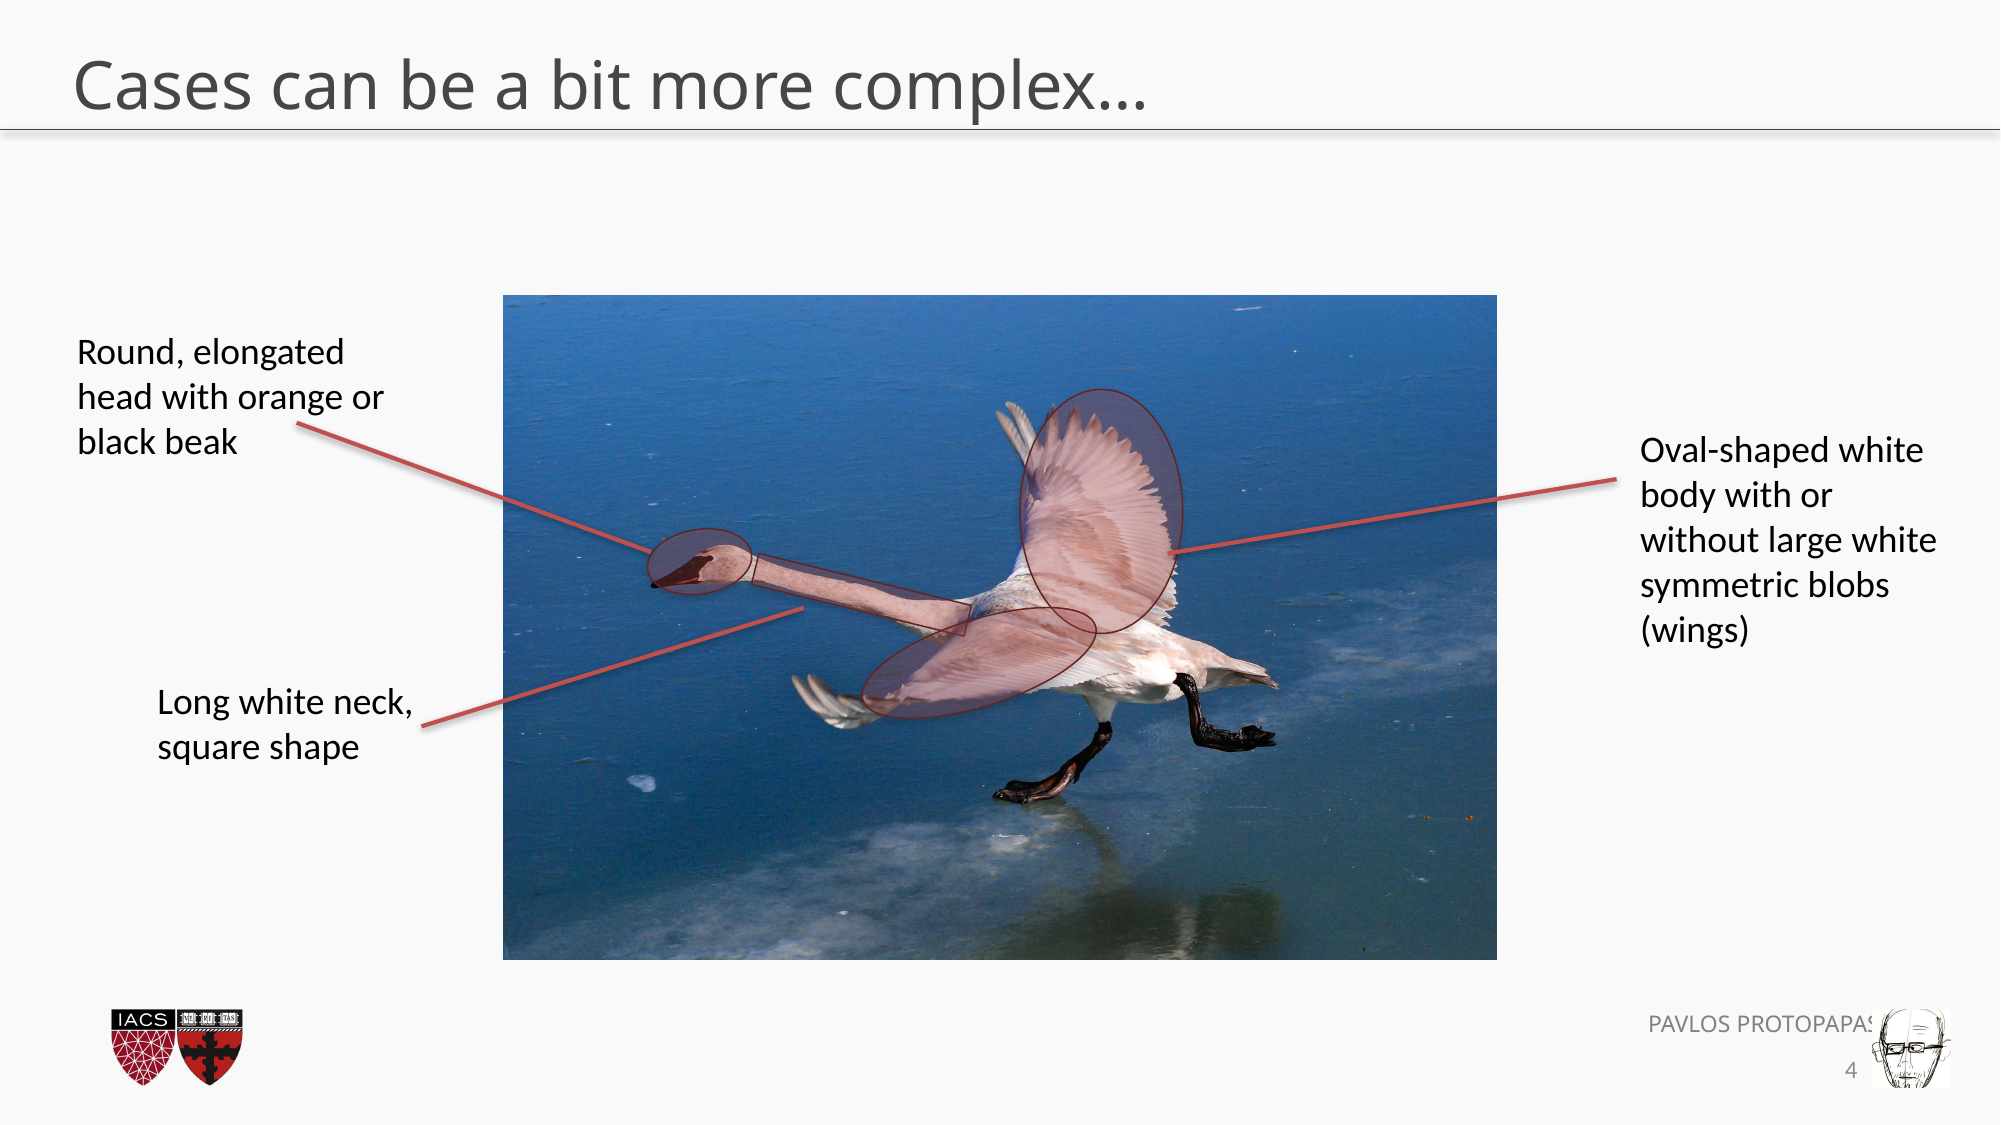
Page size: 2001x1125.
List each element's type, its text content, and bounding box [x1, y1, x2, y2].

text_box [296, 422, 652, 553]
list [503, 295, 1497, 961]
picture [1872, 1009, 1951, 1088]
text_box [421, 607, 804, 727]
text_box Round, elongated head with orange or black beak [62, 319, 400, 470]
title Cases can be a bit more complex… [57, 35, 1943, 162]
picture [109, 1009, 243, 1086]
text_box Oval-shaped white body with or without large white symmetric blobs (wings) [1625, 417, 1963, 658]
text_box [1167, 478, 1617, 554]
slide_number 4 [1405, 1038, 1873, 1099]
text_box Long white neck, square shape [142, 669, 481, 775]
